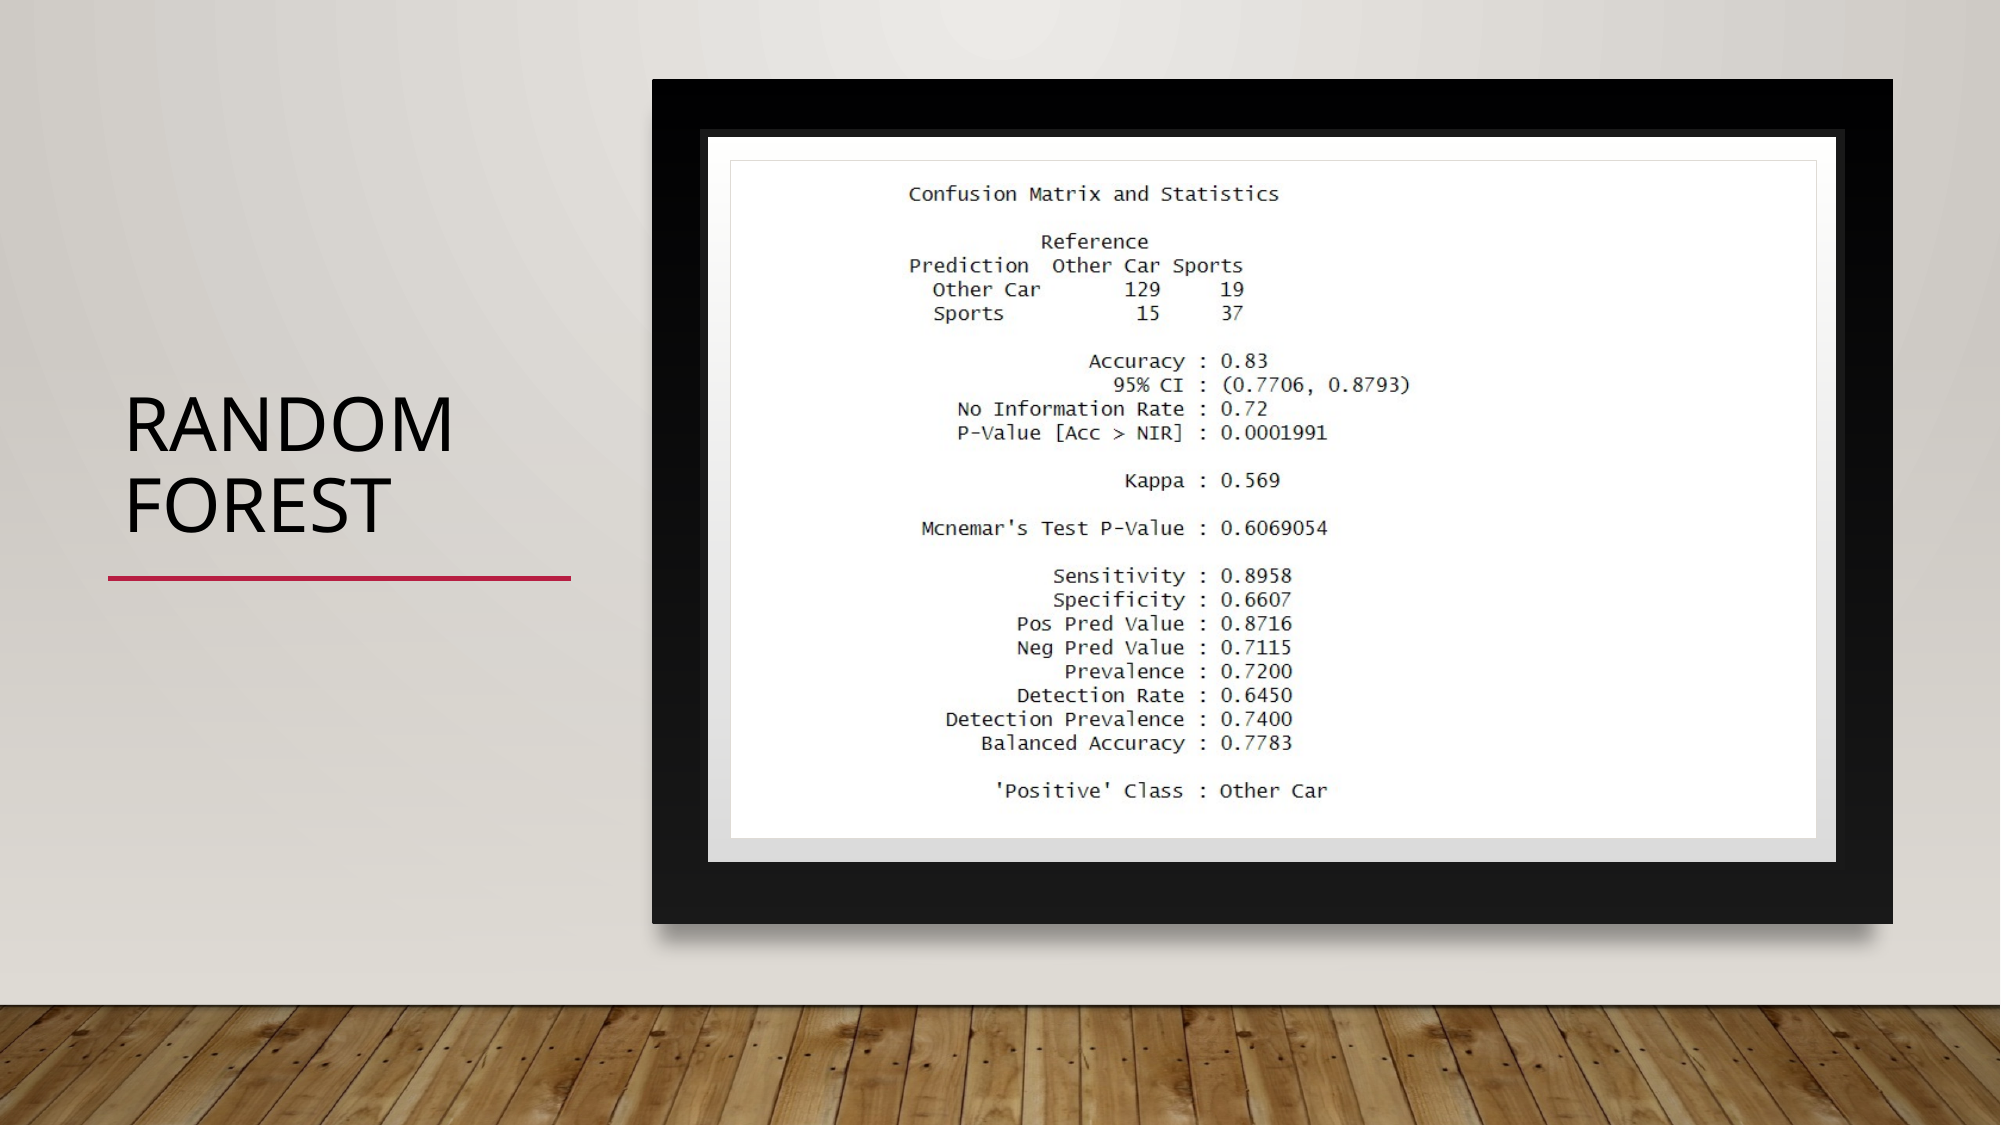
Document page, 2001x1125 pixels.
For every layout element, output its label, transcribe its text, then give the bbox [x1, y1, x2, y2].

title Random Forest [108, 241, 572, 549]
text_box [0, 330, 2000, 1004]
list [901, 182, 1645, 818]
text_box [652, 78, 1894, 924]
picture [0, 1006, 2000, 1125]
text_box [0, 0, 2000, 330]
